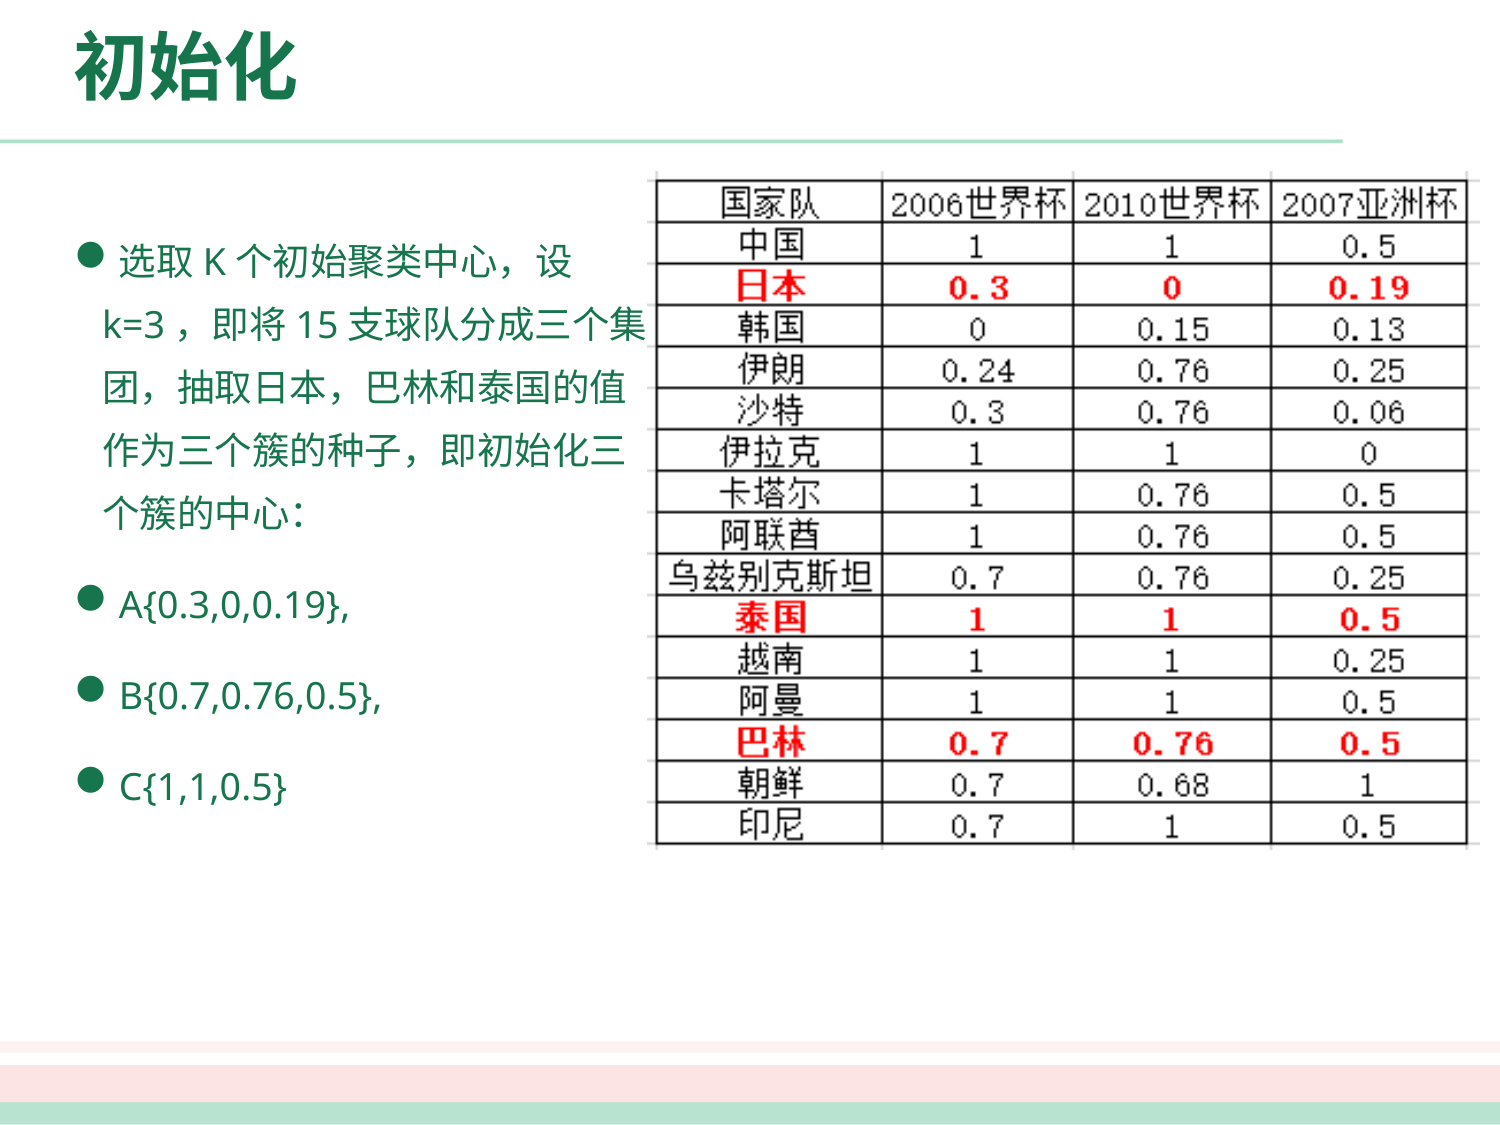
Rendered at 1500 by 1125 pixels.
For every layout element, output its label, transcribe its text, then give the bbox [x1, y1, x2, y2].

title 初始化 [58, 0, 1353, 141]
list 选取K个初始聚类中心，设k=3，即将15支球队分成三个集团，抽取日本，巴林和泰国的值作为三个簇的种子，即初始化三个簇的中心： A{0.3,0,0.19}, B{0.7,0.76,0.5}, C{1,1,0.5} [58, 212, 647, 765]
picture [0, 0, 1500, 1125]
